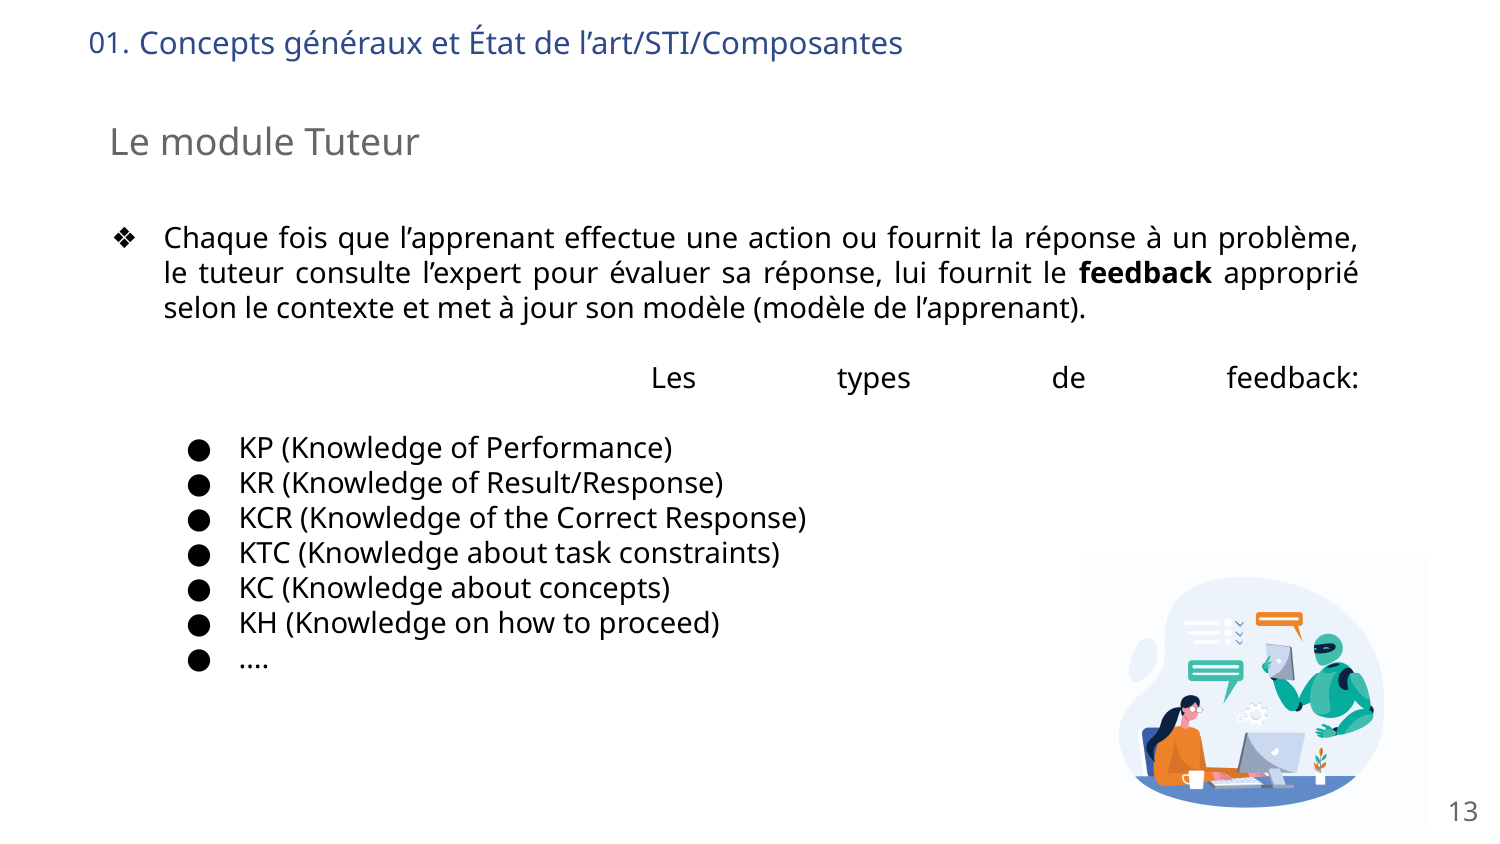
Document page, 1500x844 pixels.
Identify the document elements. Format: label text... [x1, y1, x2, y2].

title 01. [73, 24, 124, 75]
subtitle Le module Tuteur [94, 103, 528, 176]
title Concepts généraux et État de l’art/STI/Composantes [124, 5, 1481, 79]
text_box Chaque fois que l’apprenant effectue une action ou fournit la réponse à un problème, le tuteur consulte l’expert pour évaluer sa réponse, lui fournit le feedback approprié selon le contexte et met à jour son modèle (modèle de l’apprenant). Les types de feedback: KP (Knowledge of Performance) KR (Knowledge of Result/Response) KCR (Knowledge of the Correct Response) KTC (Knowledge about task constraints) KC (Knowledge about concepts) KH (Knowledge on how to proceed) …. [73, 204, 1375, 690]
picture [1081, 553, 1427, 831]
slide_number ‹#› [1403, 779, 1494, 844]
